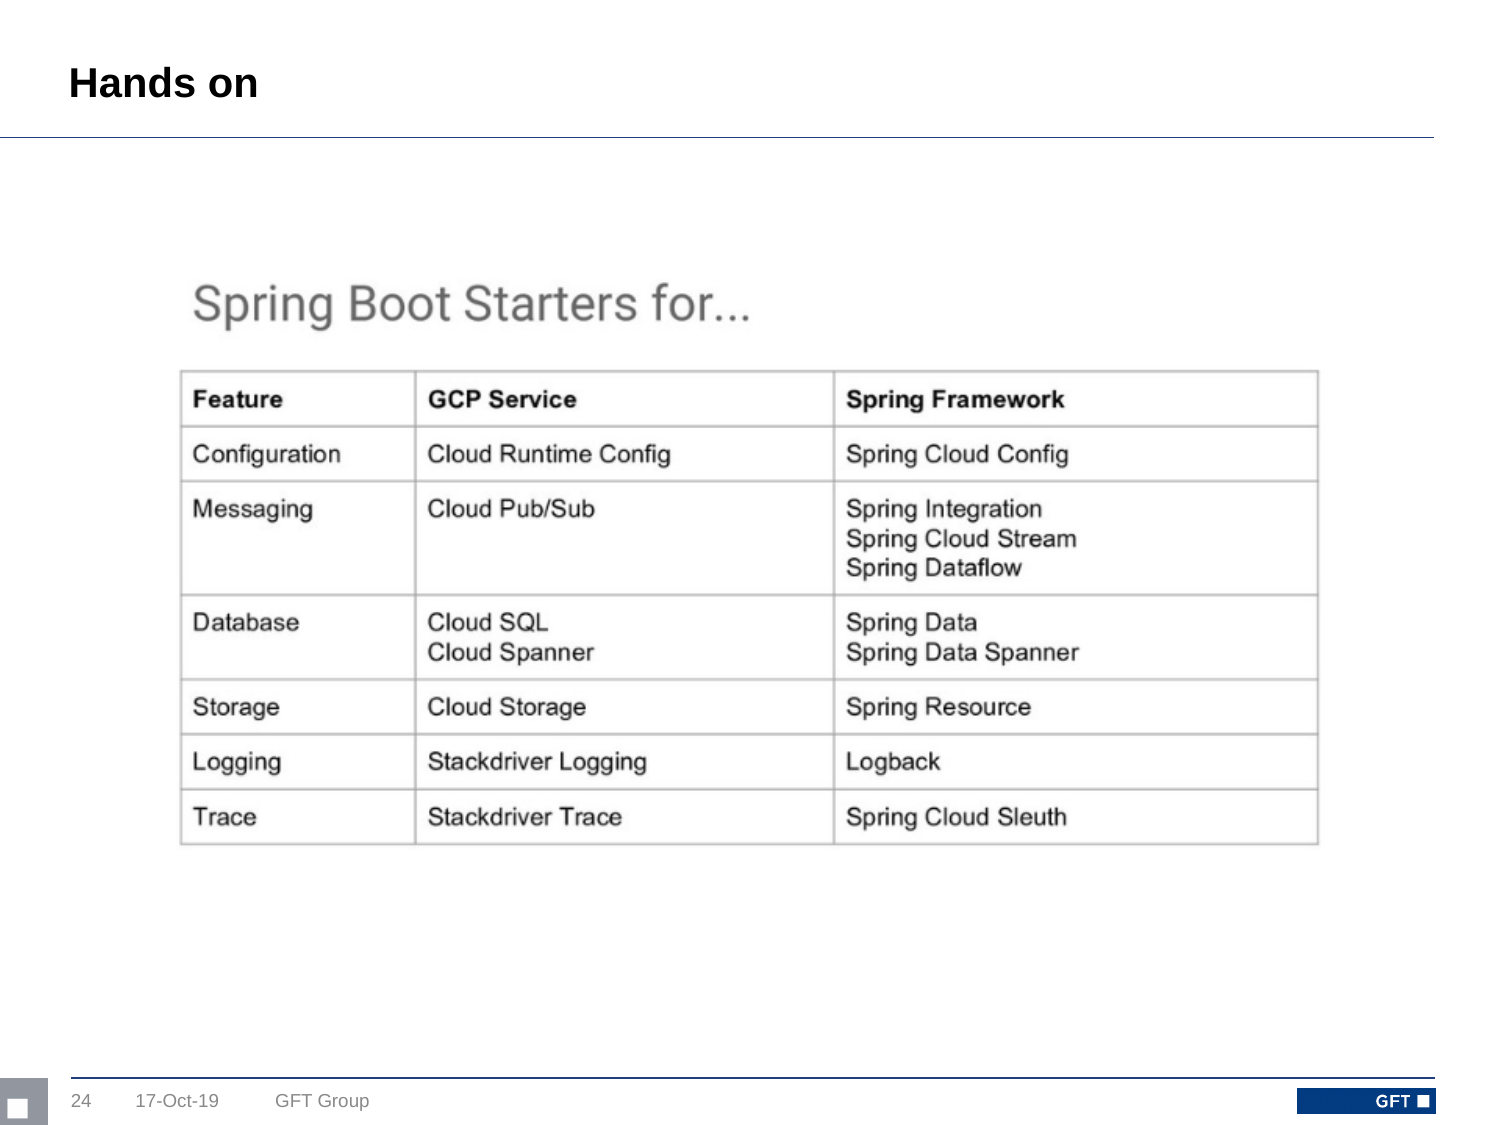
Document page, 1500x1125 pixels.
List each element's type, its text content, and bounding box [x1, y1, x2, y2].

title Hands on [68, 55, 1444, 109]
slide_number ‹#› [70, 1089, 130, 1113]
picture [1297, 1088, 1436, 1114]
picture [152, 266, 1347, 858]
slide_number 17-Oct-19 [135, 1089, 266, 1113]
picture [0, 1078, 48, 1125]
footer GFT Group [275, 1089, 991, 1113]
